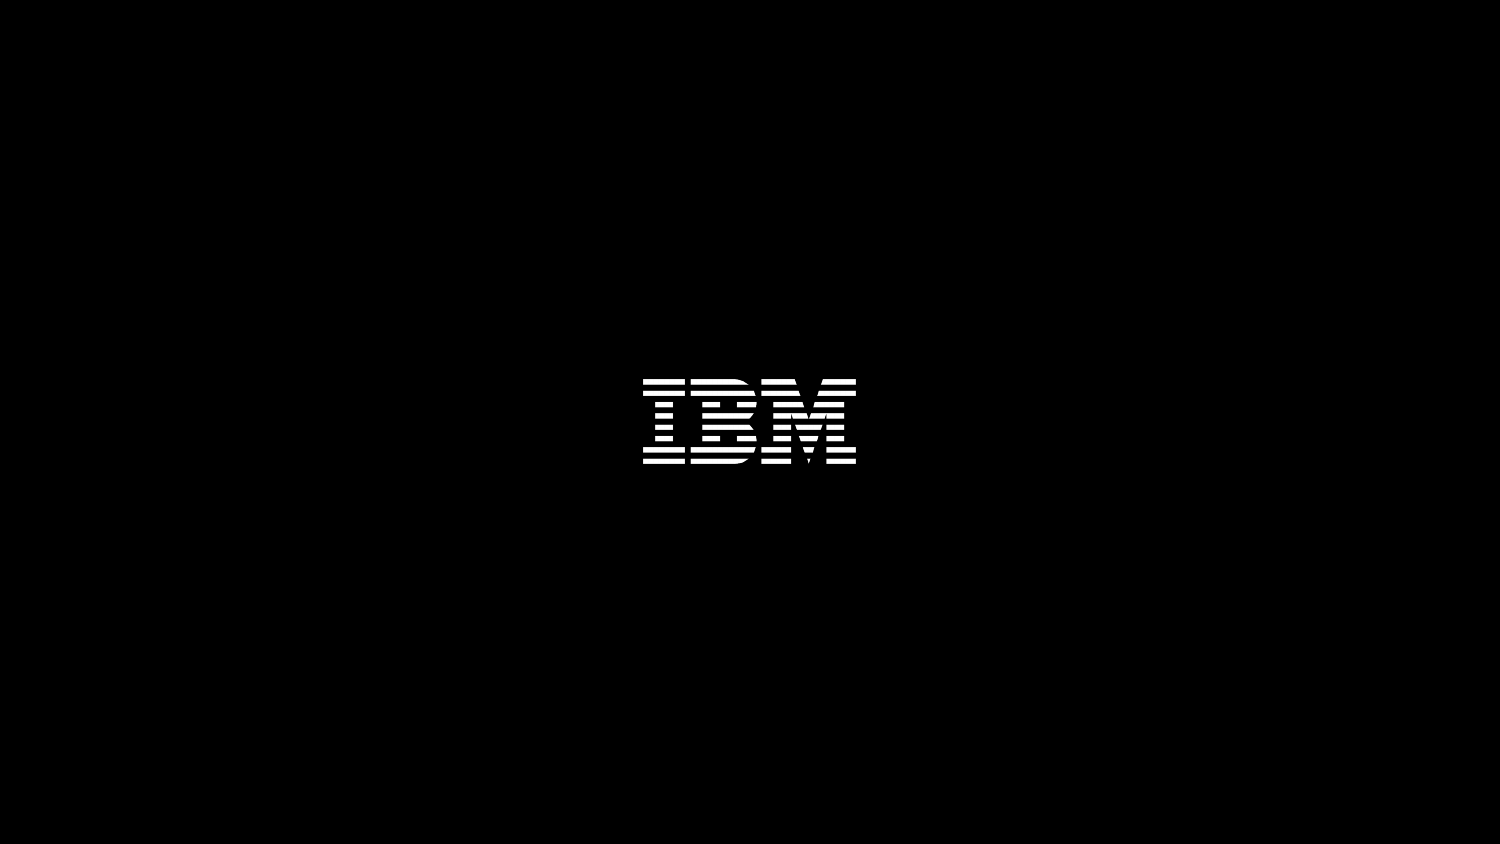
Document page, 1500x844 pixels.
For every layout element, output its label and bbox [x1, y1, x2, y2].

picture [643, 379, 856, 464]
